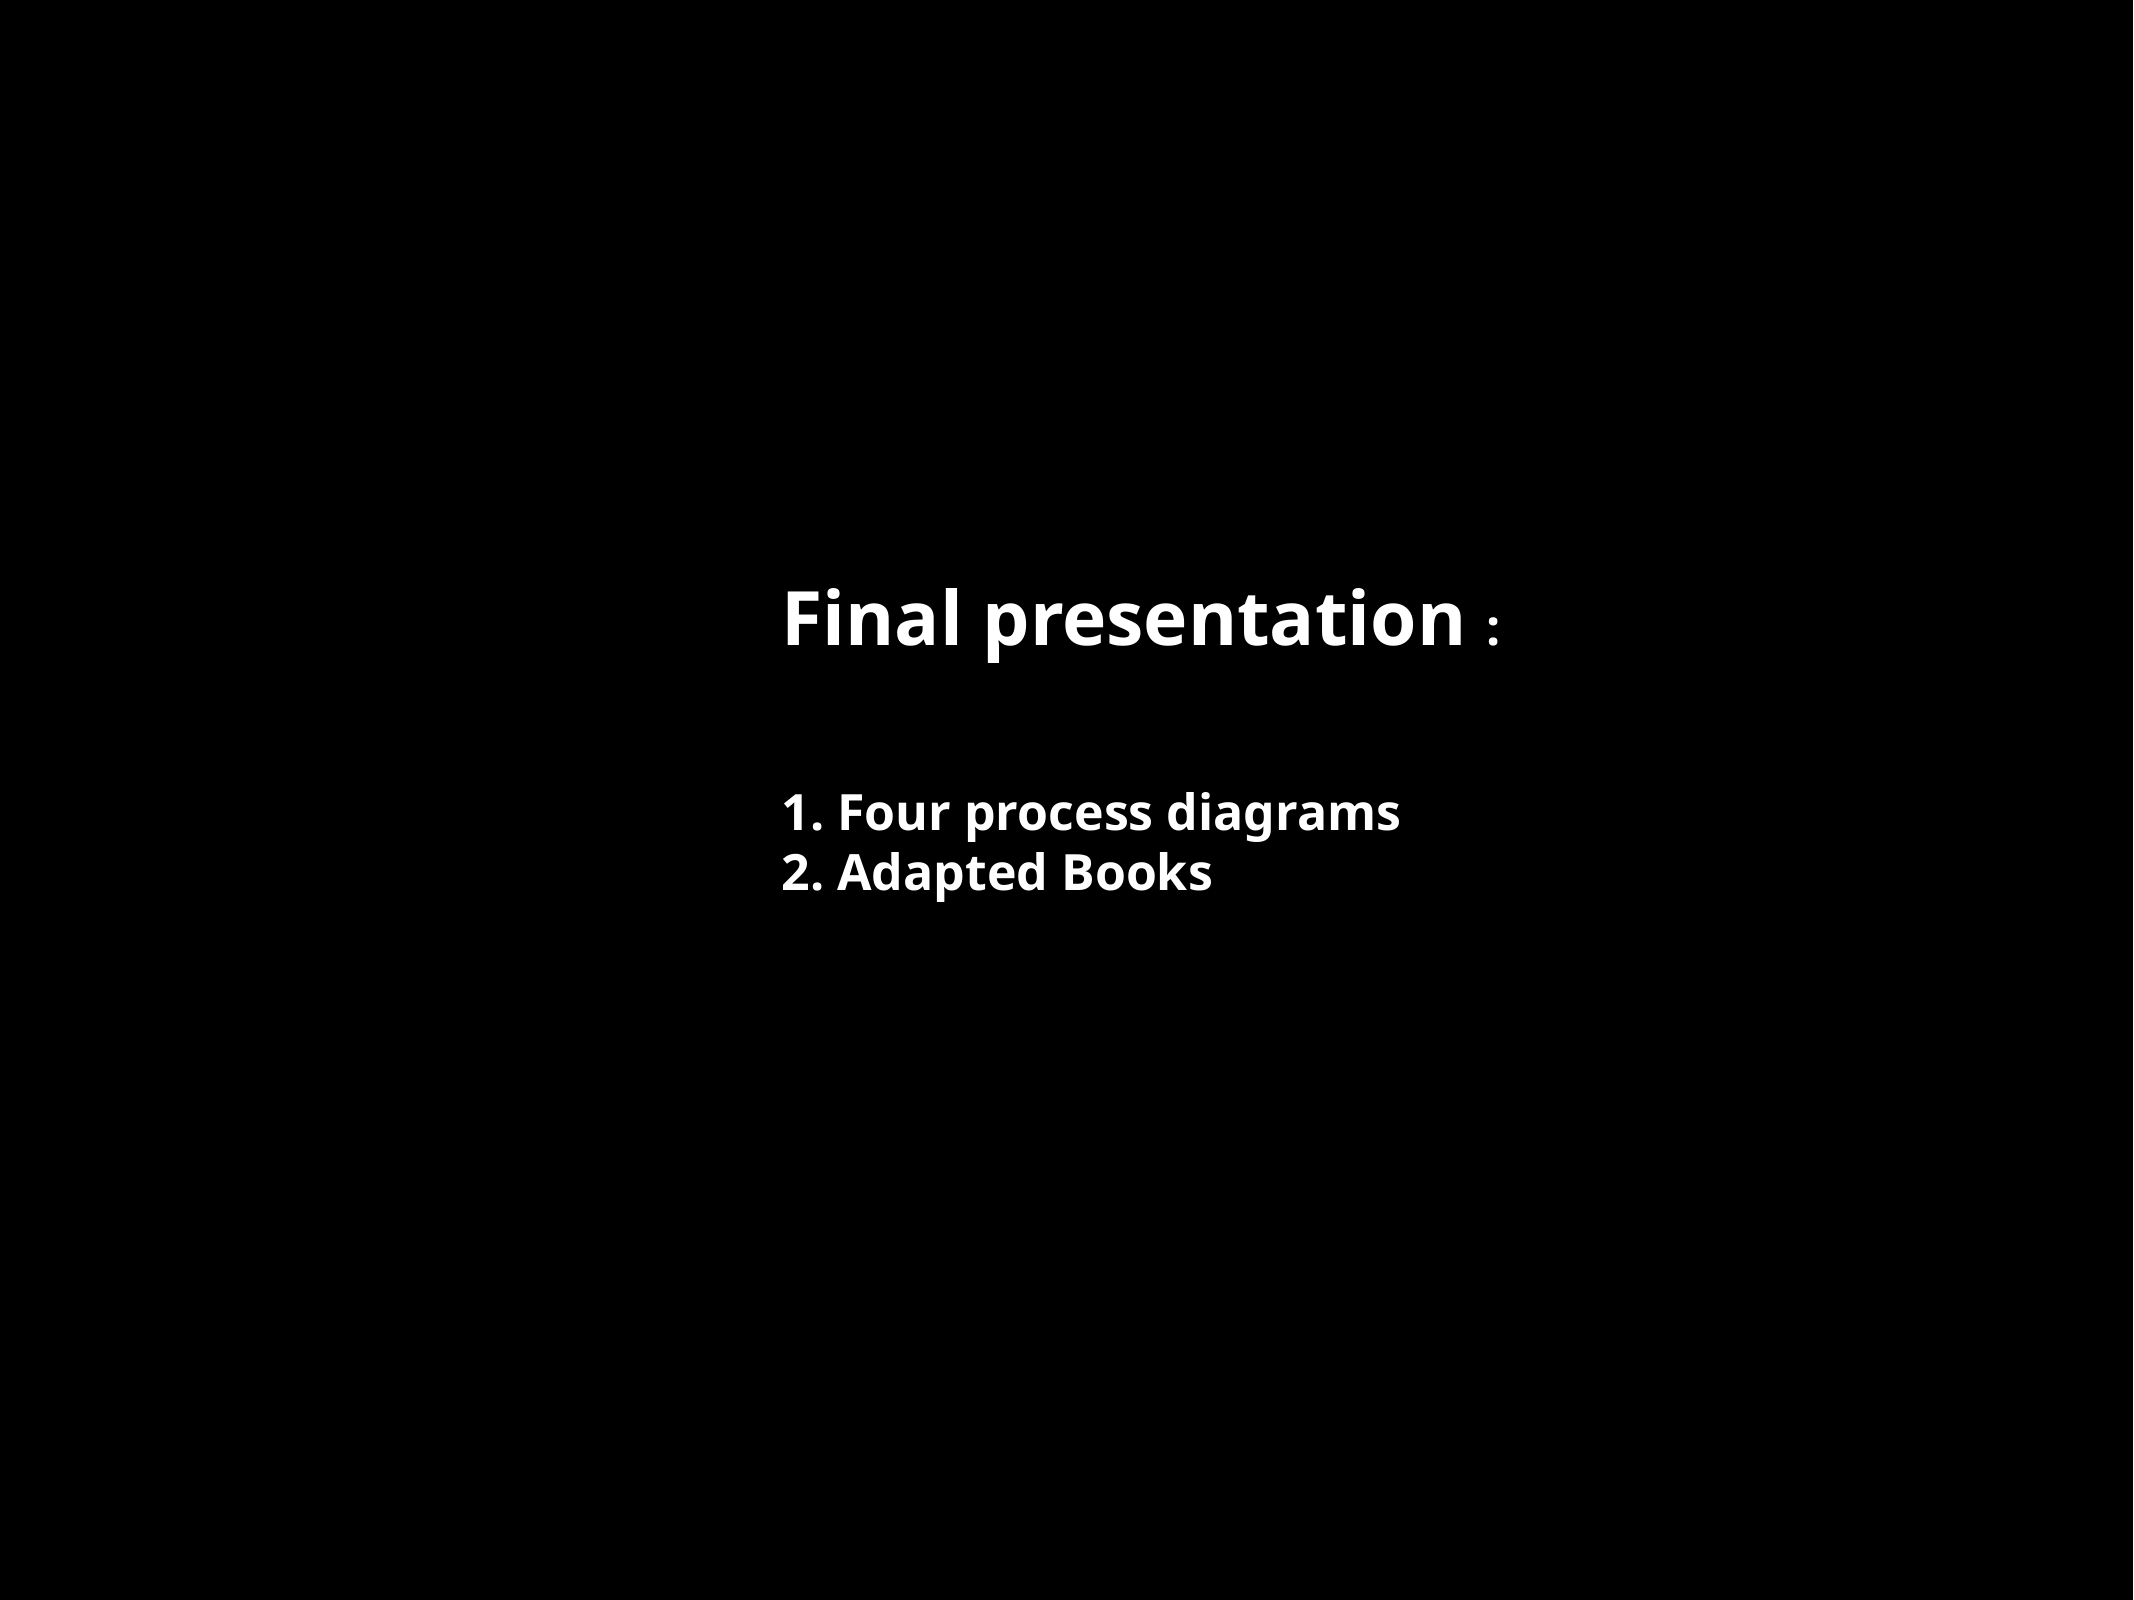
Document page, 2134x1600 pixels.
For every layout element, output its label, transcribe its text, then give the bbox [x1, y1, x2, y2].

text_box Final presentation : 1. Four process diagrams 2. Adapted Books [773, 561, 1509, 1089]
